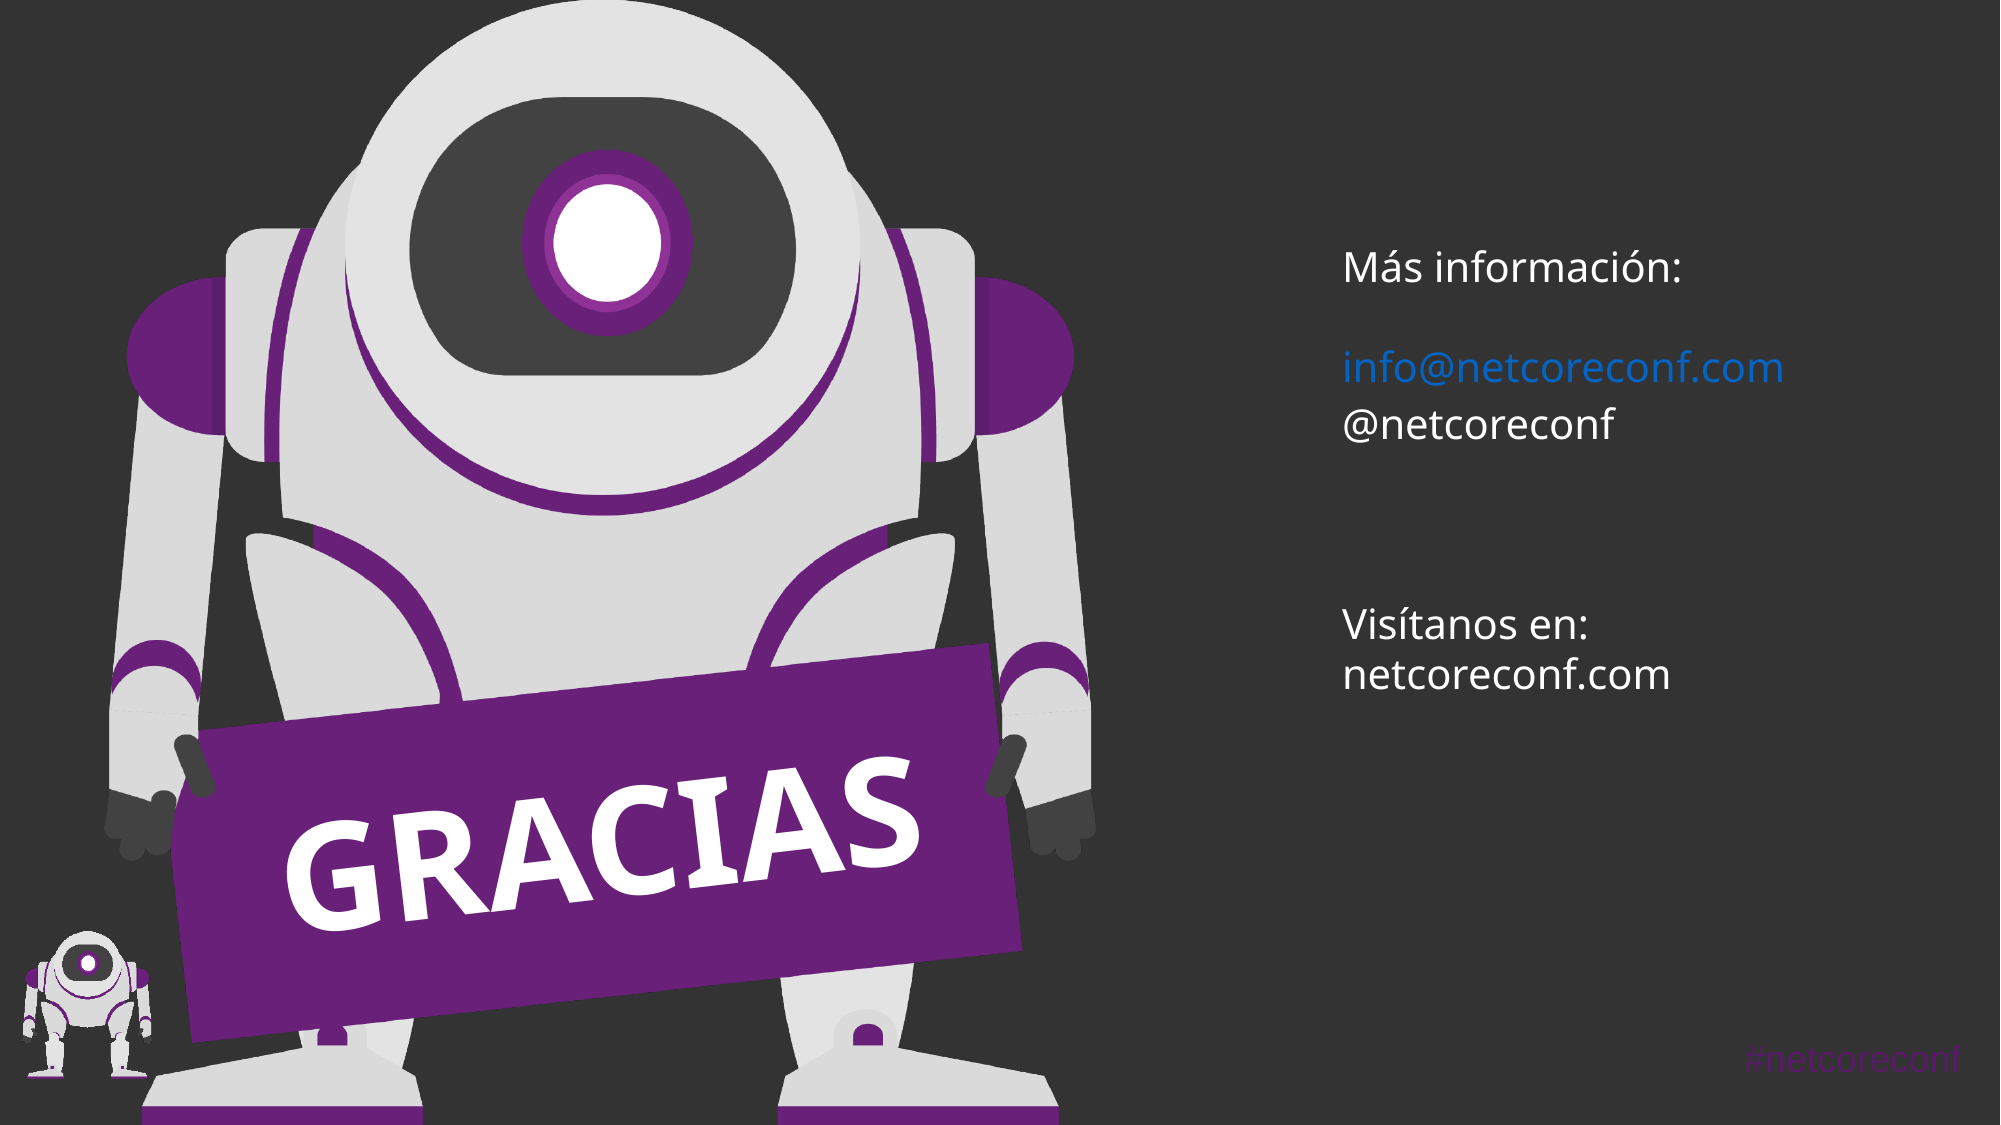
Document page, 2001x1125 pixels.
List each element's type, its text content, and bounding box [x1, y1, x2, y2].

text_box Más información: info@netcoreconf.com @netcoreconf Visítanos en: netcoreconf.com [1327, 233, 1800, 706]
picture [22, 0, 1096, 1125]
